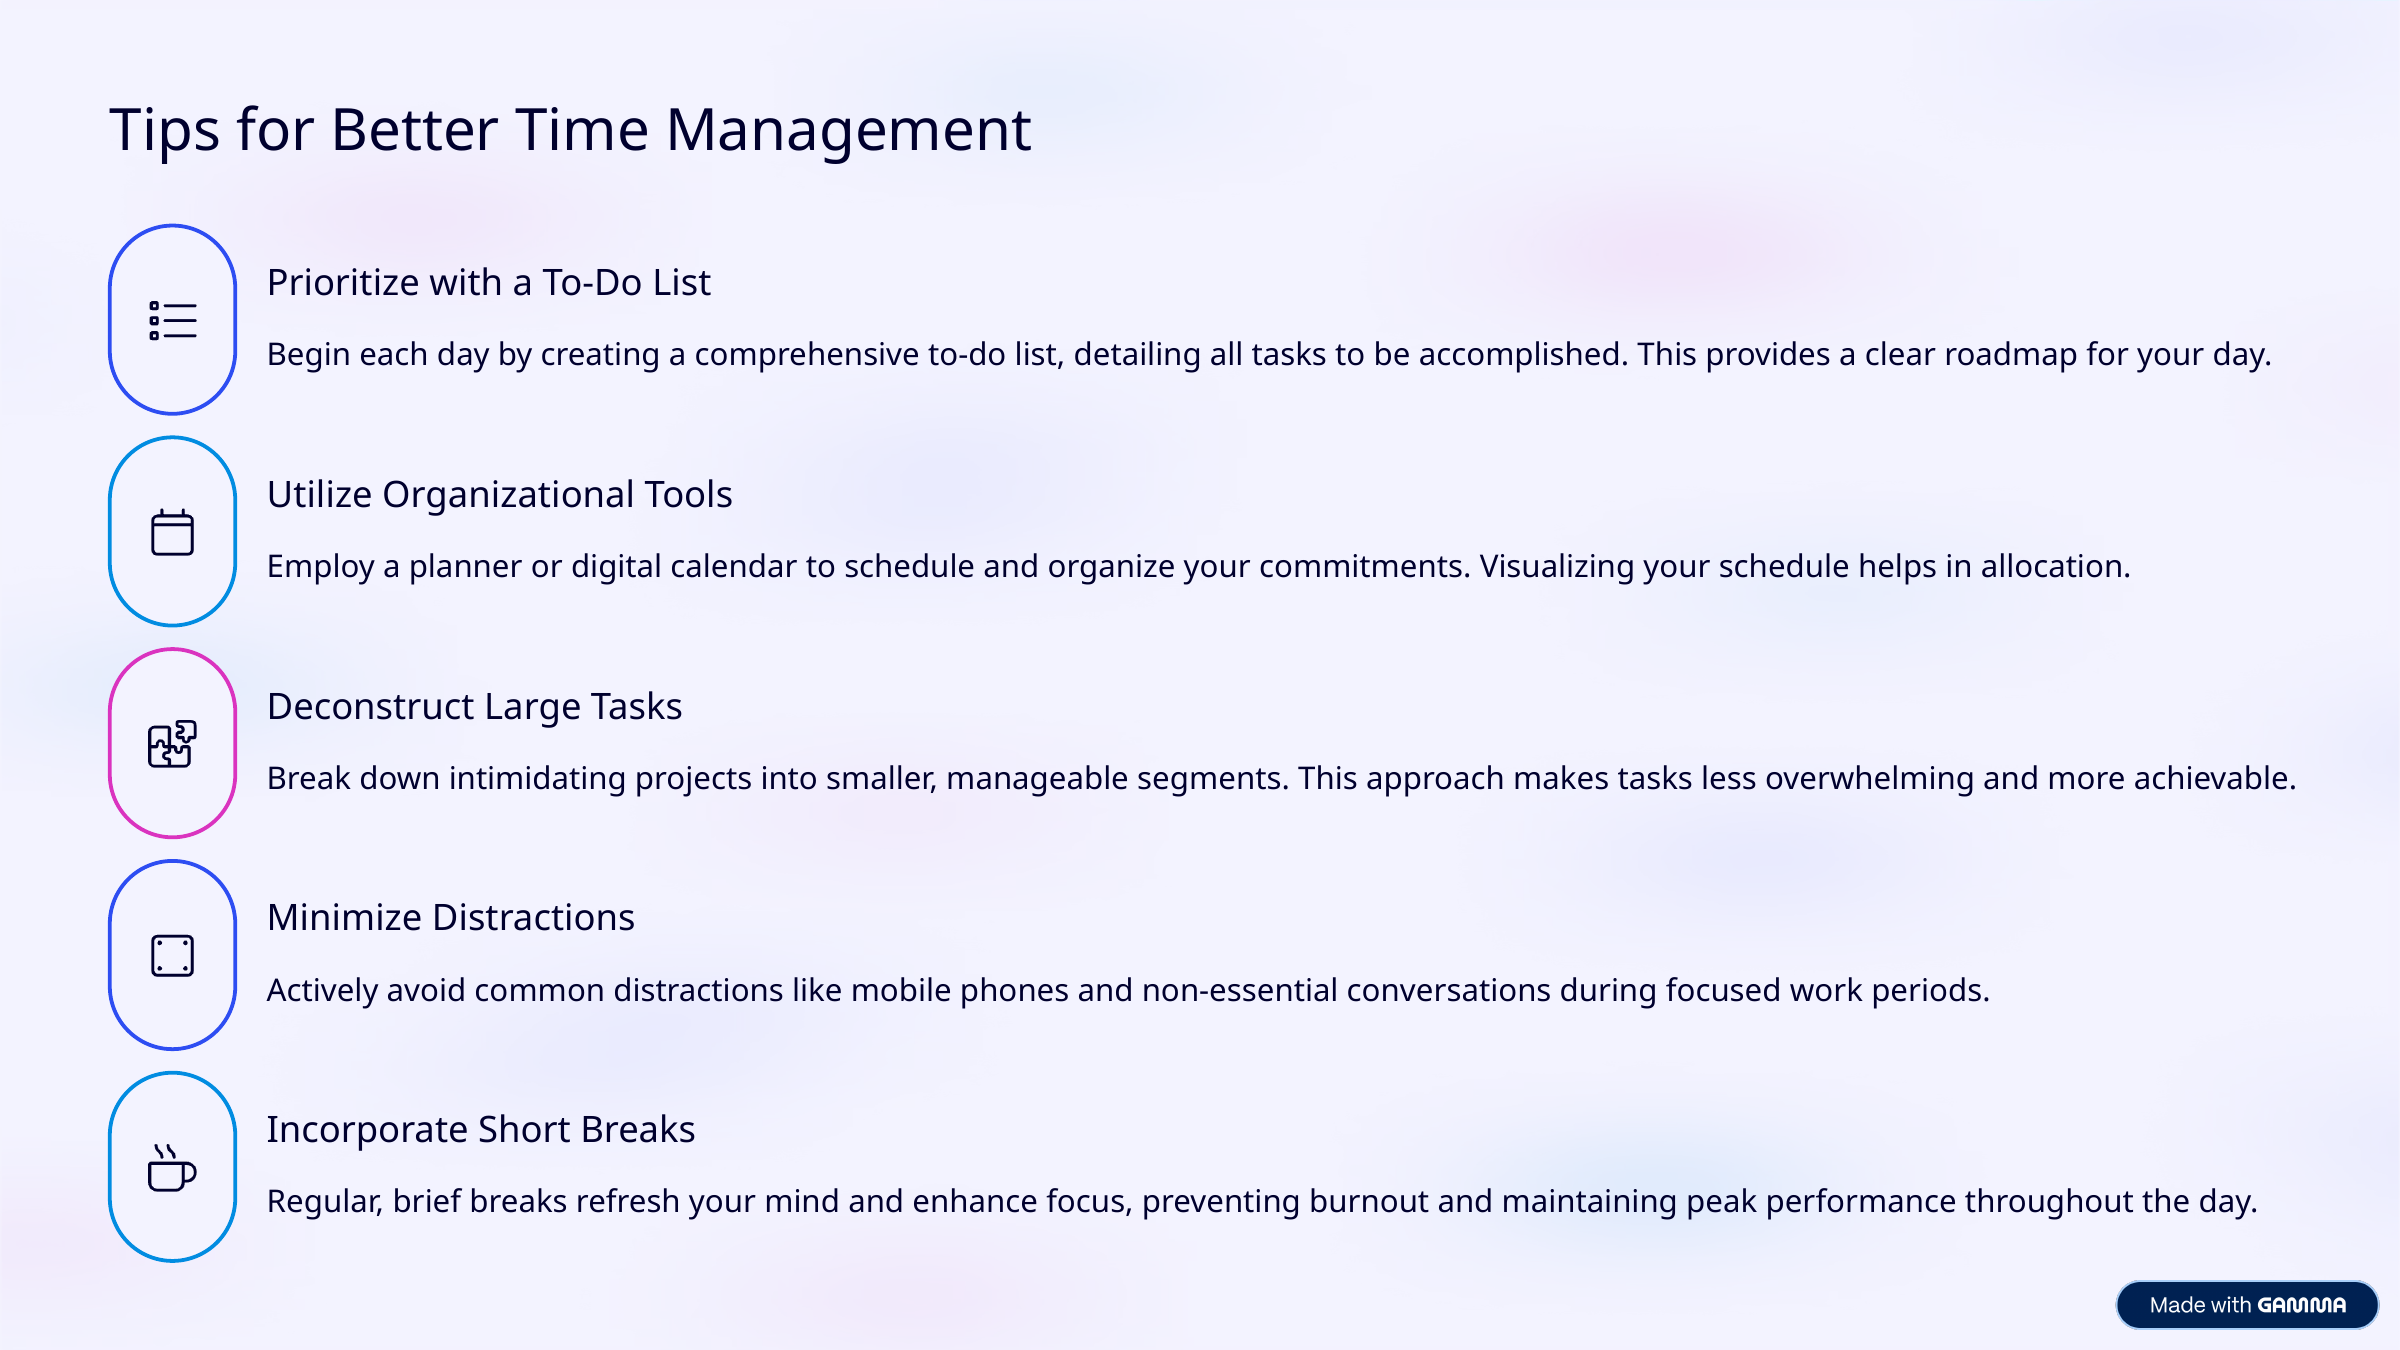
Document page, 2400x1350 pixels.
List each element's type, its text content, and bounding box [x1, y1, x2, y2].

text_box Tips for Better Time Management [109, 88, 1020, 163]
text_box Incorporate Short Breaks [266, 1104, 686, 1151]
text_box Break down intimidating projects into smaller, manageable segments. This approach makes tasks less overwhelming and more achievable. [266, 745, 2291, 796]
text_box [109, 437, 236, 626]
text_box [109, 649, 236, 838]
picture [148, 713, 197, 773]
text_box Employ a planner or digital calendar to schedule and organize your commitments. Visualizing your schedule helps in allocation. [266, 533, 2291, 584]
text_box [109, 225, 236, 414]
text_box Begin each day by creating a comprehensive to-do list, detailing all tasks to be accomplished. This provides a clear roadmap for your day. [266, 321, 2291, 372]
text_box Actively avoid common distractions like mobile phones and non-essential conversations during focused work periods. [266, 957, 2291, 1008]
text_box Minimize Distractions [266, 892, 636, 939]
text_box Utilize Organizational Tools [266, 468, 731, 515]
picture [2106, 1271, 2389, 1339]
picture [148, 501, 197, 561]
text_box Prioritize with a To-Do List [266, 256, 716, 304]
picture [148, 925, 197, 985]
text_box Deconstruct Large Tasks [266, 680, 679, 727]
text_box [109, 1072, 236, 1261]
picture [148, 290, 197, 350]
text_box Regular, brief breaks refresh your mind and enhance focus, preventing burnout and maintaining peak performance throughout the day. [266, 1168, 2291, 1220]
text_box [109, 860, 236, 1050]
picture [148, 1137, 197, 1197]
